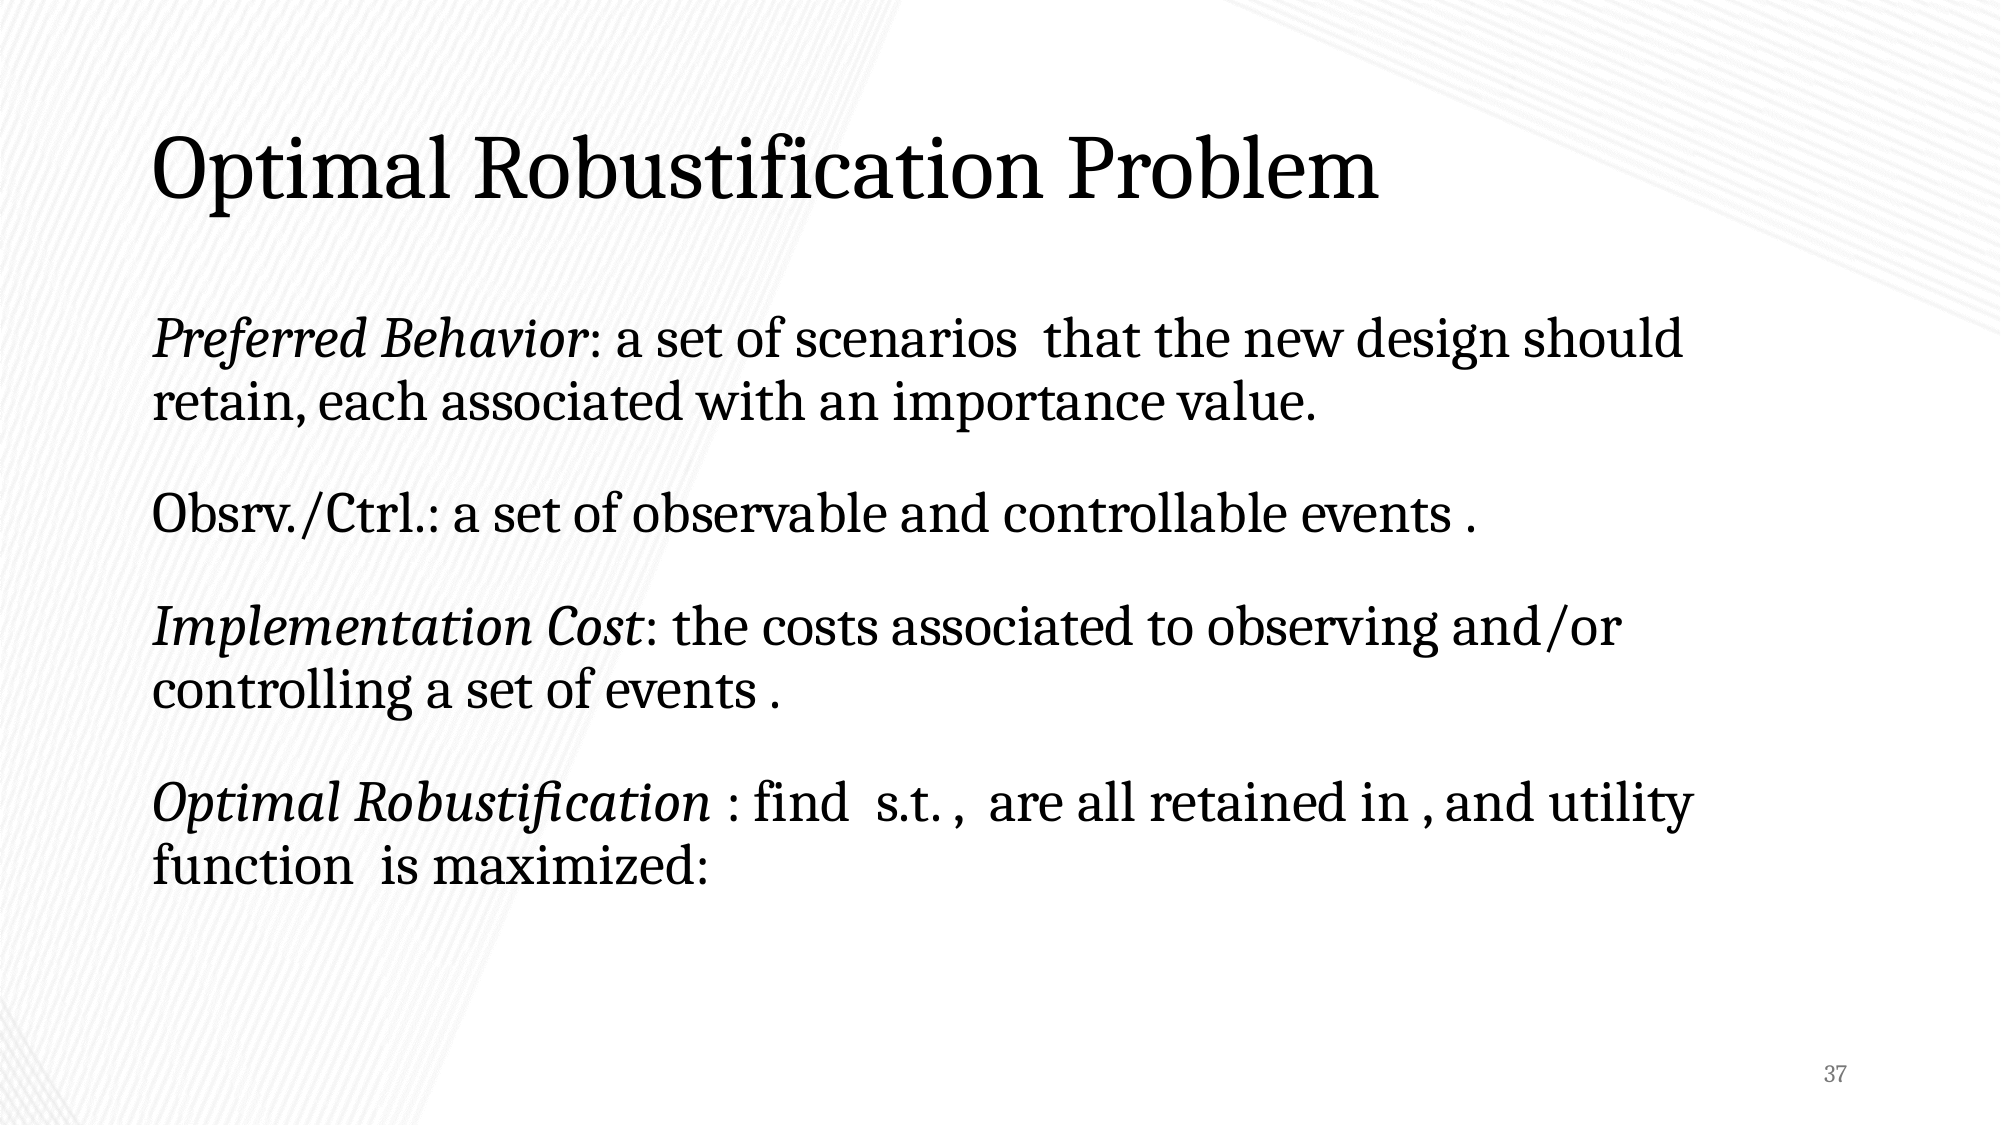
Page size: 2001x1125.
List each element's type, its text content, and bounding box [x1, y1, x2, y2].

title Optimal Robustification Problem [137, 59, 1863, 278]
slide_number 37 [1412, 1042, 1863, 1103]
picture [0, 0, 2001, 1125]
